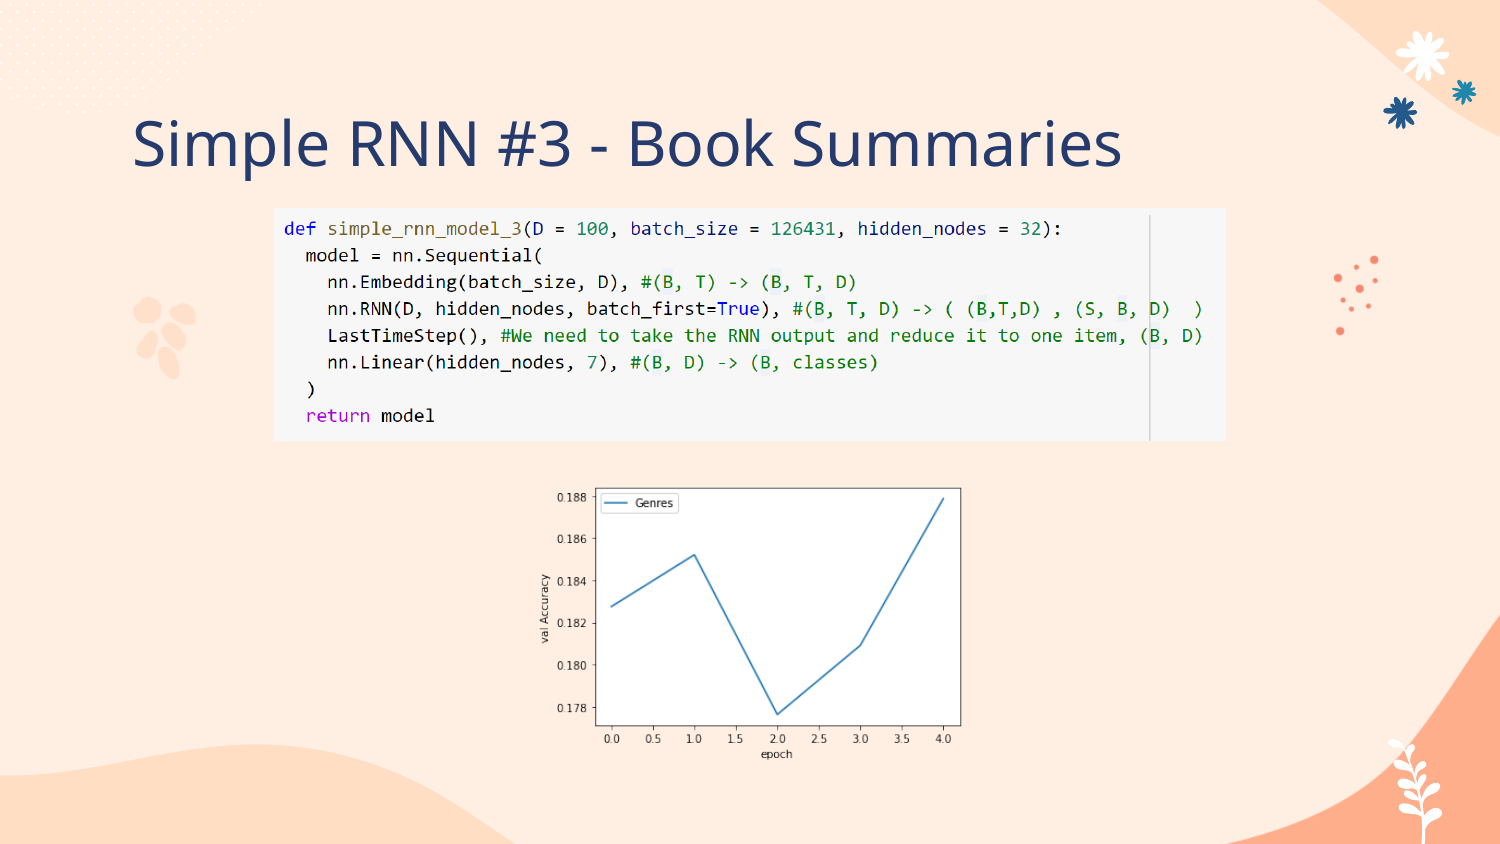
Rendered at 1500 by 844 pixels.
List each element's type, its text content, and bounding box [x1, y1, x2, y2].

title Simple RNN #3 - Book Summaries [116, 88, 1383, 167]
picture [0, 0, 1500, 844]
